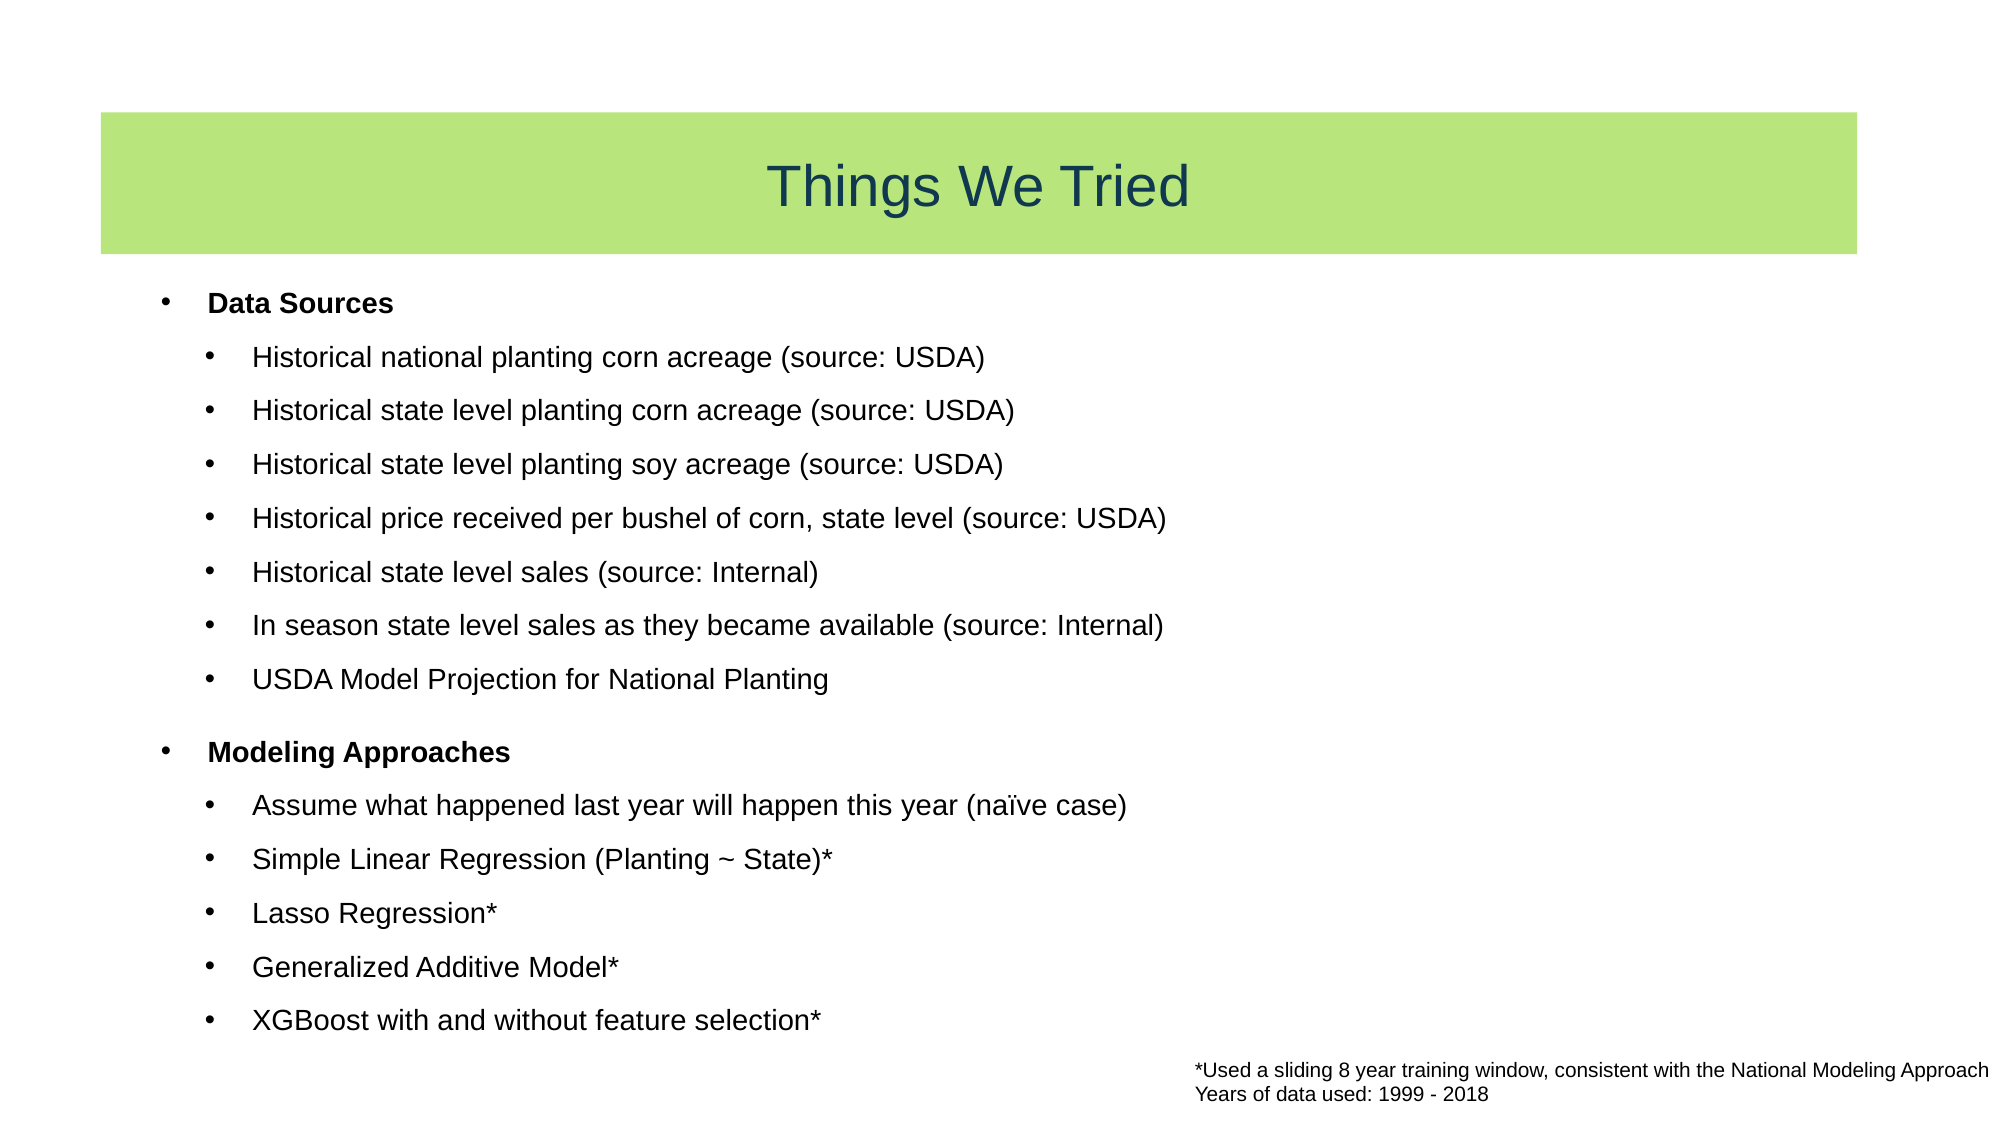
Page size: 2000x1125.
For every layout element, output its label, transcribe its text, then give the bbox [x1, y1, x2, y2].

text_box Things We Tried [100, 112, 1858, 255]
text_box [129, 350, 1858, 1000]
text_box *Used a sliding 8 year training window, consistent with the National Modeling Approach Years of data used: 1999 - 2018 [1194, 1056, 2000, 1125]
list Data Sources Historical national planting corn acreage (source: USDA) Historical state level planting corn acreage (source: USDA) Historical state level planting soy acreage (source: USDA) Historical price received per bushel of corn, state level (source: USDA) Historical state level sales (source: Internal) In season state level sales as they became available (source: Internal) USDA Model Projection for National Planting Modeling Approaches Assume what happened last year will happen this year (naïve case) Simple Linear Regression (Planting ~ State)* Lasso Regression* Generalized Additive Model* XGBoost with and without feature selection* [160, 284, 1933, 935]
